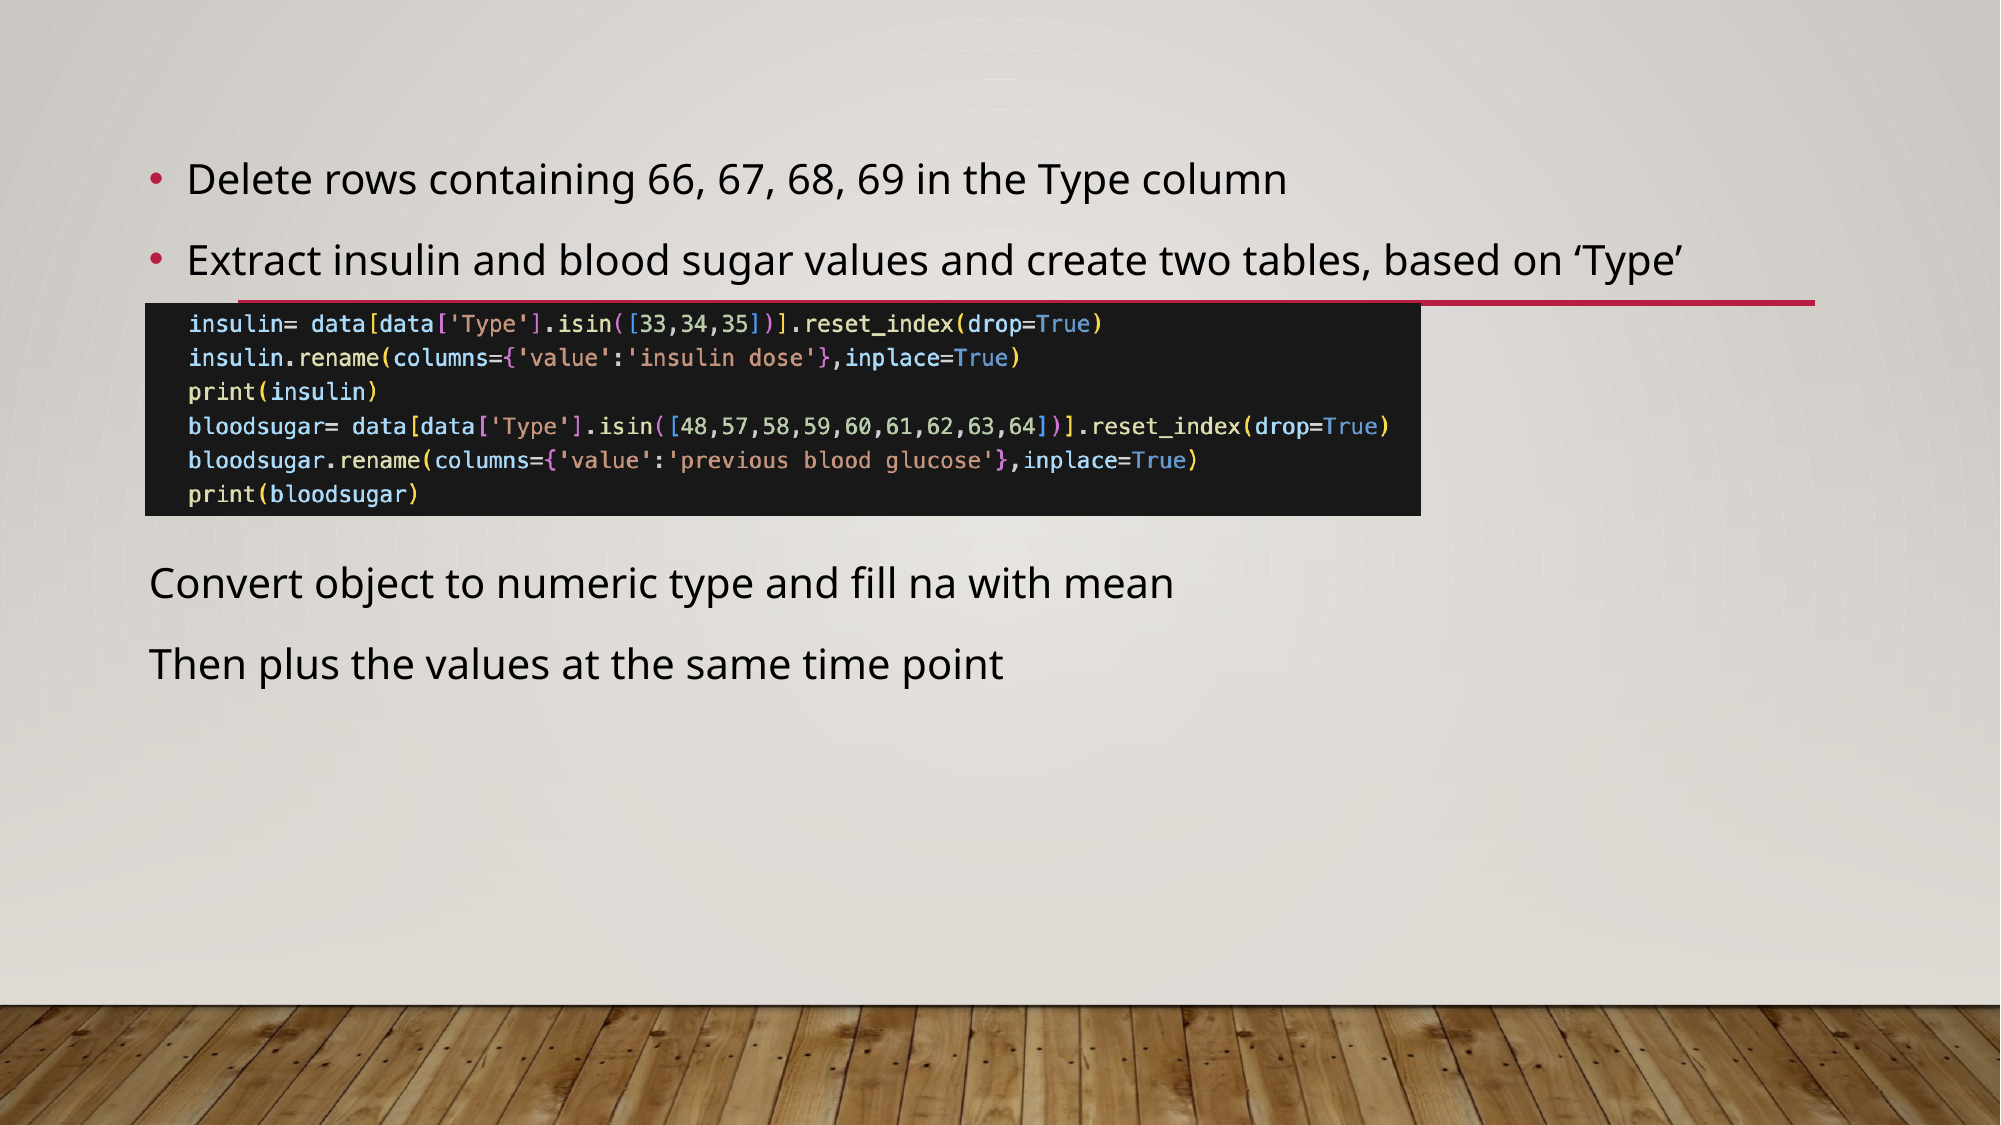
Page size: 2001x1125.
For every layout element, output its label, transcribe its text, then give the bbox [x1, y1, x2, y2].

picture [0, 1005, 2000, 1125]
list Delete rows containing 66, 67, 68, 69 in the Type column Extract insulin and blood sugar values ​​and create two tables, based on ‘Type’ Convert object to numeric type and fill na with mean Then plus the values ​​at the same time point [134, 135, 1866, 990]
picture [144, 302, 1421, 517]
